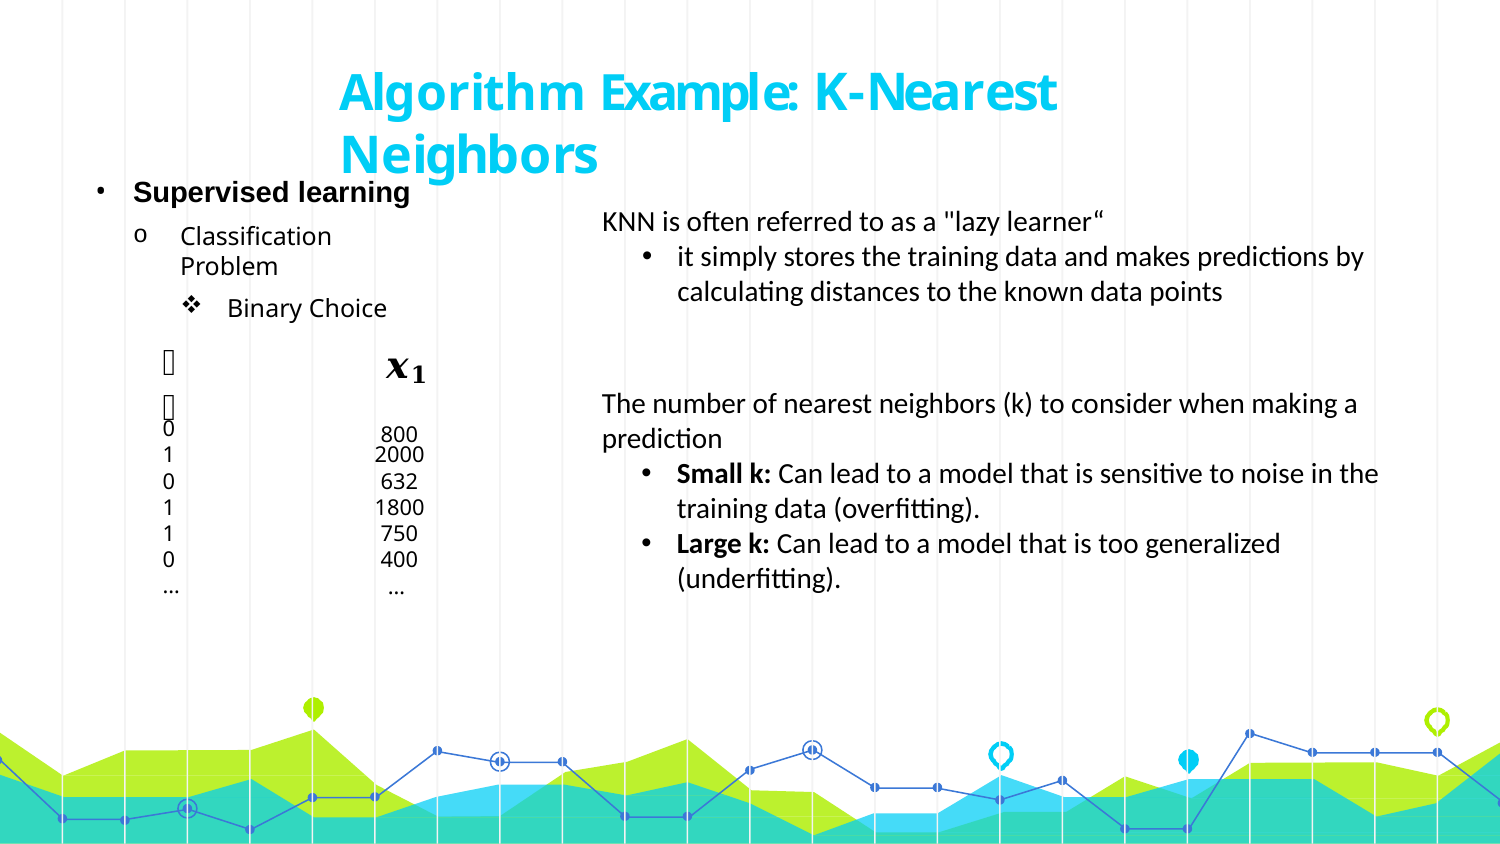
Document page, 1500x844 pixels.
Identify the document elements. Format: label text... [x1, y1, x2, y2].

text_box 𝒙𝟏 800 [374, 335, 427, 447]
text_box 1800 [372, 491, 426, 520]
text_box 𝒚 [160, 335, 188, 428]
text_box 750 400 … [378, 517, 420, 599]
picture [314, 697, 324, 722]
text_box 0 1 0 1 1 0 … [160, 412, 187, 599]
text_box Supervised learning Classification Problem Binary Choice [93, 156, 430, 323]
picture [988, 741, 999, 771]
picture [1189, 749, 1199, 774]
text_box 2000 [372, 438, 426, 468]
text_box 632 [378, 465, 420, 491]
title Algorithm Example: K-Nearest Neighbors [337, 56, 1194, 200]
text_box KNN is often referred to as a "lazy learner“ it simply stores the training data and makes predictions by calculating distances to the known data points [587, 195, 1437, 475]
picture [1439, 707, 1450, 737]
text_box The number of nearest neighbors (k) to consider when making a prediction Small k: Can lead to a model that is sensitive to noise in the training data (overfitting). Large k: Can lead to a model that is too generalized (underfitting). [587, 377, 1400, 682]
picture [303, 697, 311, 722]
picture [1424, 707, 1436, 737]
picture [1178, 749, 1186, 774]
picture [1001, 741, 1014, 771]
